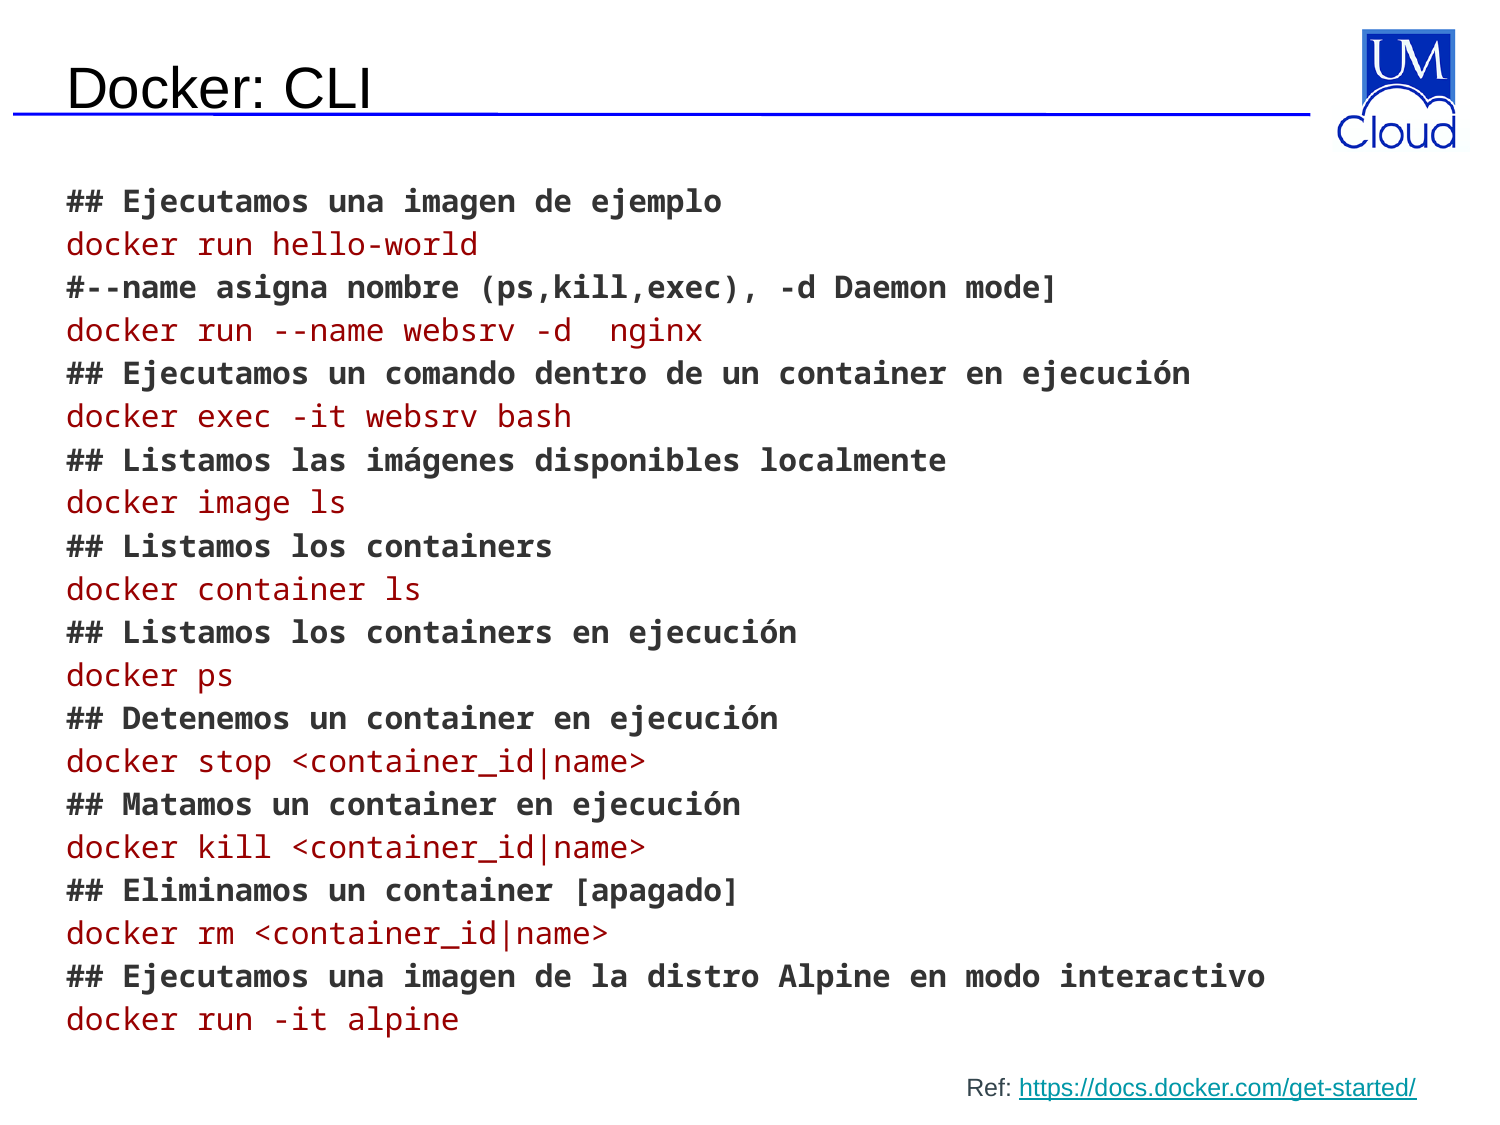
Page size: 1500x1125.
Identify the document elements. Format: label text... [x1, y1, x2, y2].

picture [1327, 25, 1470, 152]
text_box Ref: https://docs.docker.com/get-started/ [951, 1039, 1500, 1125]
text_box ## Ejecutamos una imagen de ejemplo docker run hello-world #--name asigna nombre (ps,kill,exec), -d Daemon mode] docker run --name websrv -d nginx ## Ejecutamos un comando dentro de un container en ejecución docker exec -it websrv bash ## Listamos las imágenes disponibles localmente docker image ls ## Listamos los containers docker container ls ## Listamos los containers en ejecución docker ps ## Detenemos un container en ejecución docker stop <container_id|name> ## Matamos un container en ejecución docker kill <container_id|name> ## Eliminamos un container [apagado] docker rm <container_id|name> ## Ejecutamos una imagen de la distro Alpine en modo interactivo docker run -it alpine [51, 153, 1433, 1060]
title Docker: CLI [51, 34, 1449, 161]
